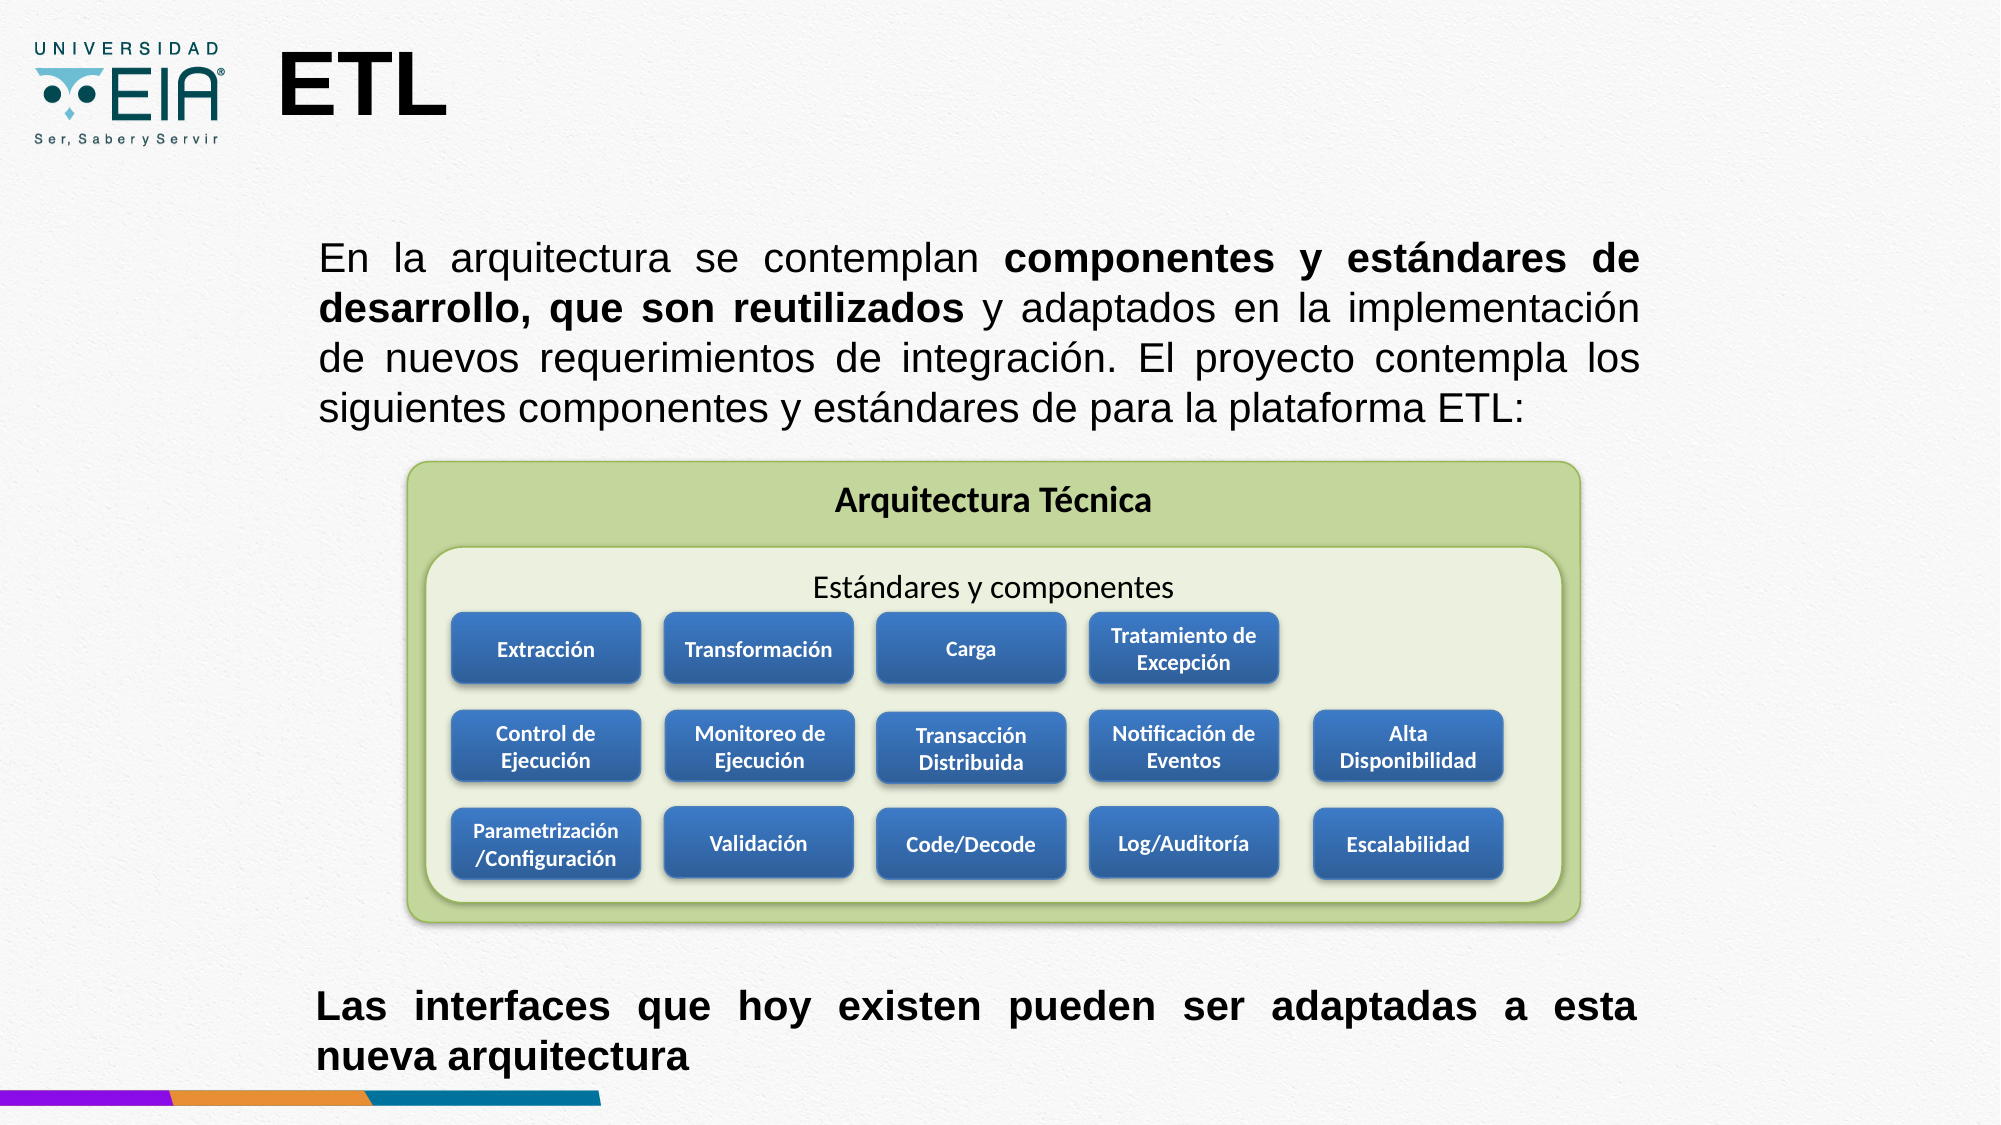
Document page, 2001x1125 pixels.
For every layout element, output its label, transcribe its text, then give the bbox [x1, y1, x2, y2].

text_box En la arquitectura se contemplan componentes y estándares de desarrollo, que son reutilizados y adaptados en la implementación de nuevos requerimientos de integración. El proyecto contempla los siguientes componentes y estándares de para la plataforma ETL: [290, 247, 1641, 432]
text_box Las interfaces que hoy existen pueden ser adaptadas a esta nueva arquitectura [287, 979, 1638, 1080]
text_box ETL [261, 29, 1955, 247]
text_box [425, 546, 1563, 903]
text_box Arquitectura Técnica [407, 461, 1581, 923]
picture [0, 0, 2000, 1125]
